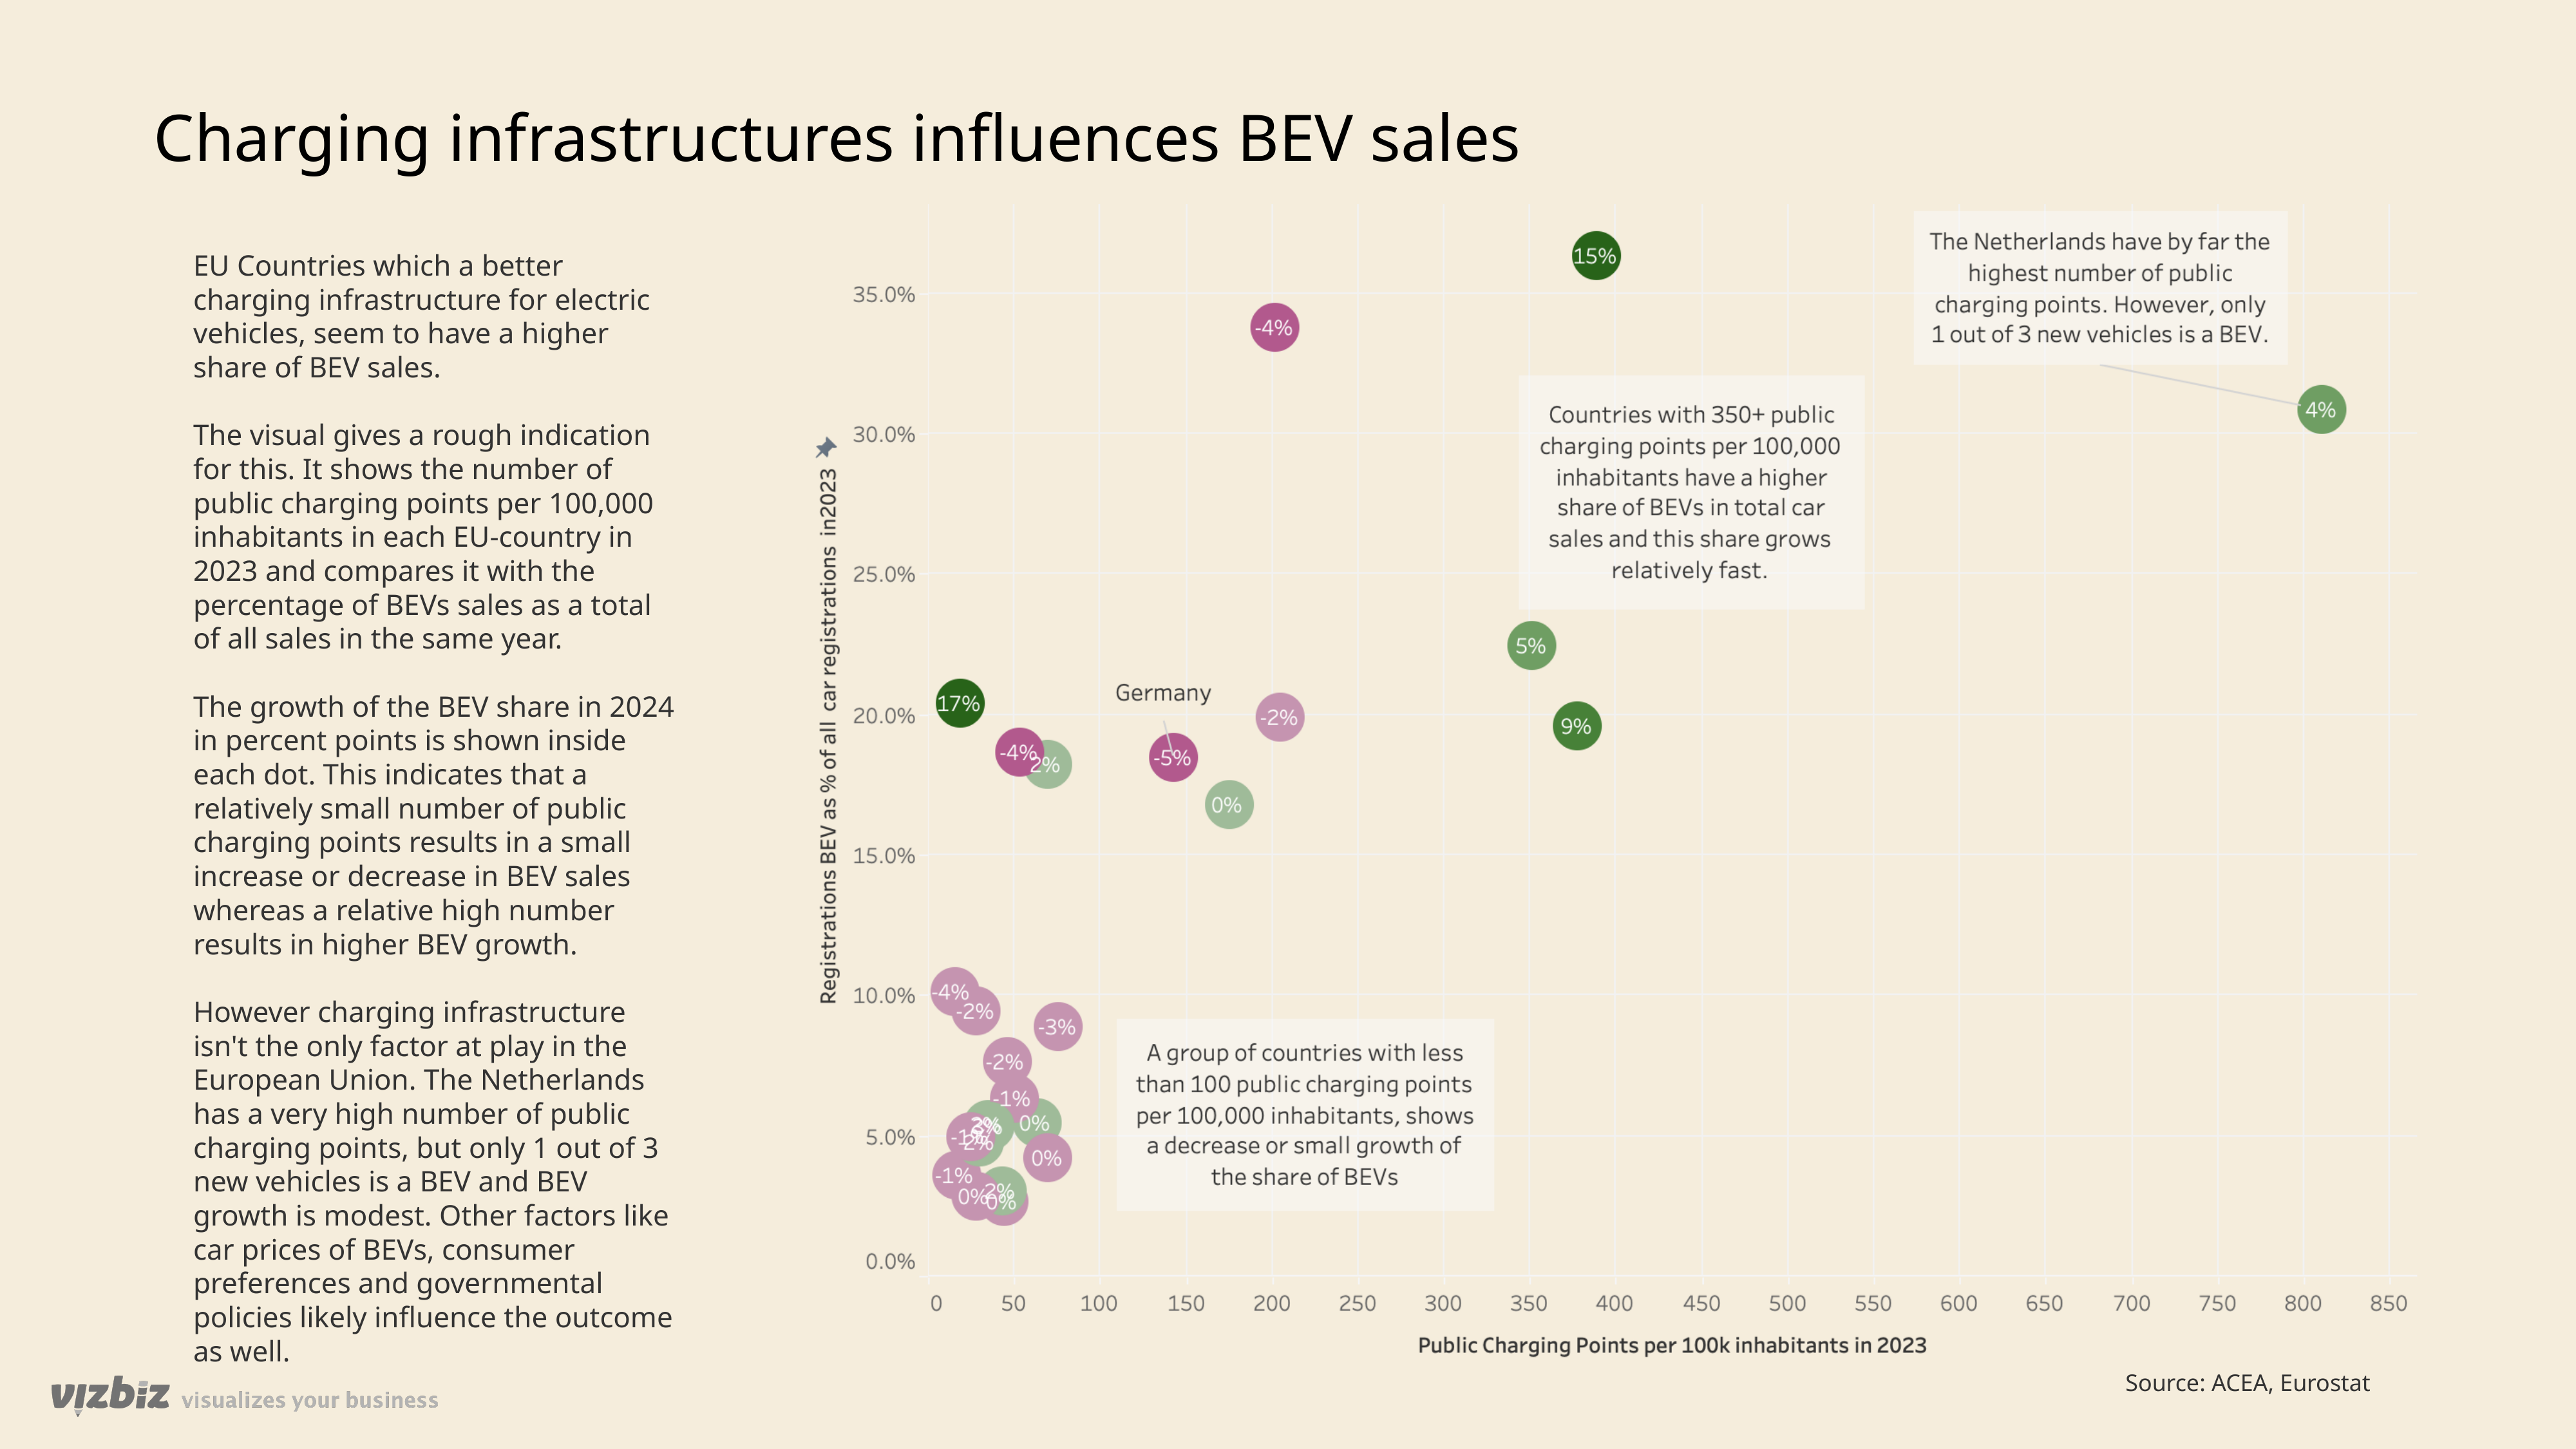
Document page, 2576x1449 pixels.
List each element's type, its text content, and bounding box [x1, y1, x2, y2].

text_box Source: ACEA, Eurostat [2120, 1369, 2391, 1403]
picture [52, 1376, 438, 1417]
text_box Charging infrastructures influences BEV sales [148, 91, 1528, 180]
picture [775, 204, 2458, 1369]
subtitle EU Countries which a better charging infrastructure for electric vehicles, seem to have a higher share of BEV sales. The visual gives a rough indication for this. It shows the number of public charging points per 100,000 inhabitants in each EU-country in 2023 and compares it with the percentage of BEVs sales as a total of all sales in the same year. The growth of the BEV share in 2024 in percent points is shown inside each dot. This indicates that a relatively small number of public charging points results in a small increase or decrease in BEV sales whereas a relative high number results in higher BEV growth. However charging infrastructure isn't the only factor at play in the European Union. The Netherlands has a very high number of public charging points, but only 1 out of 3 new vehicles is a BEV and BEV growth is modest. Other factors like car prices of BEVs, consumer preferences and governmental policies likely influence the outcome as well. [187, 242, 683, 1376]
